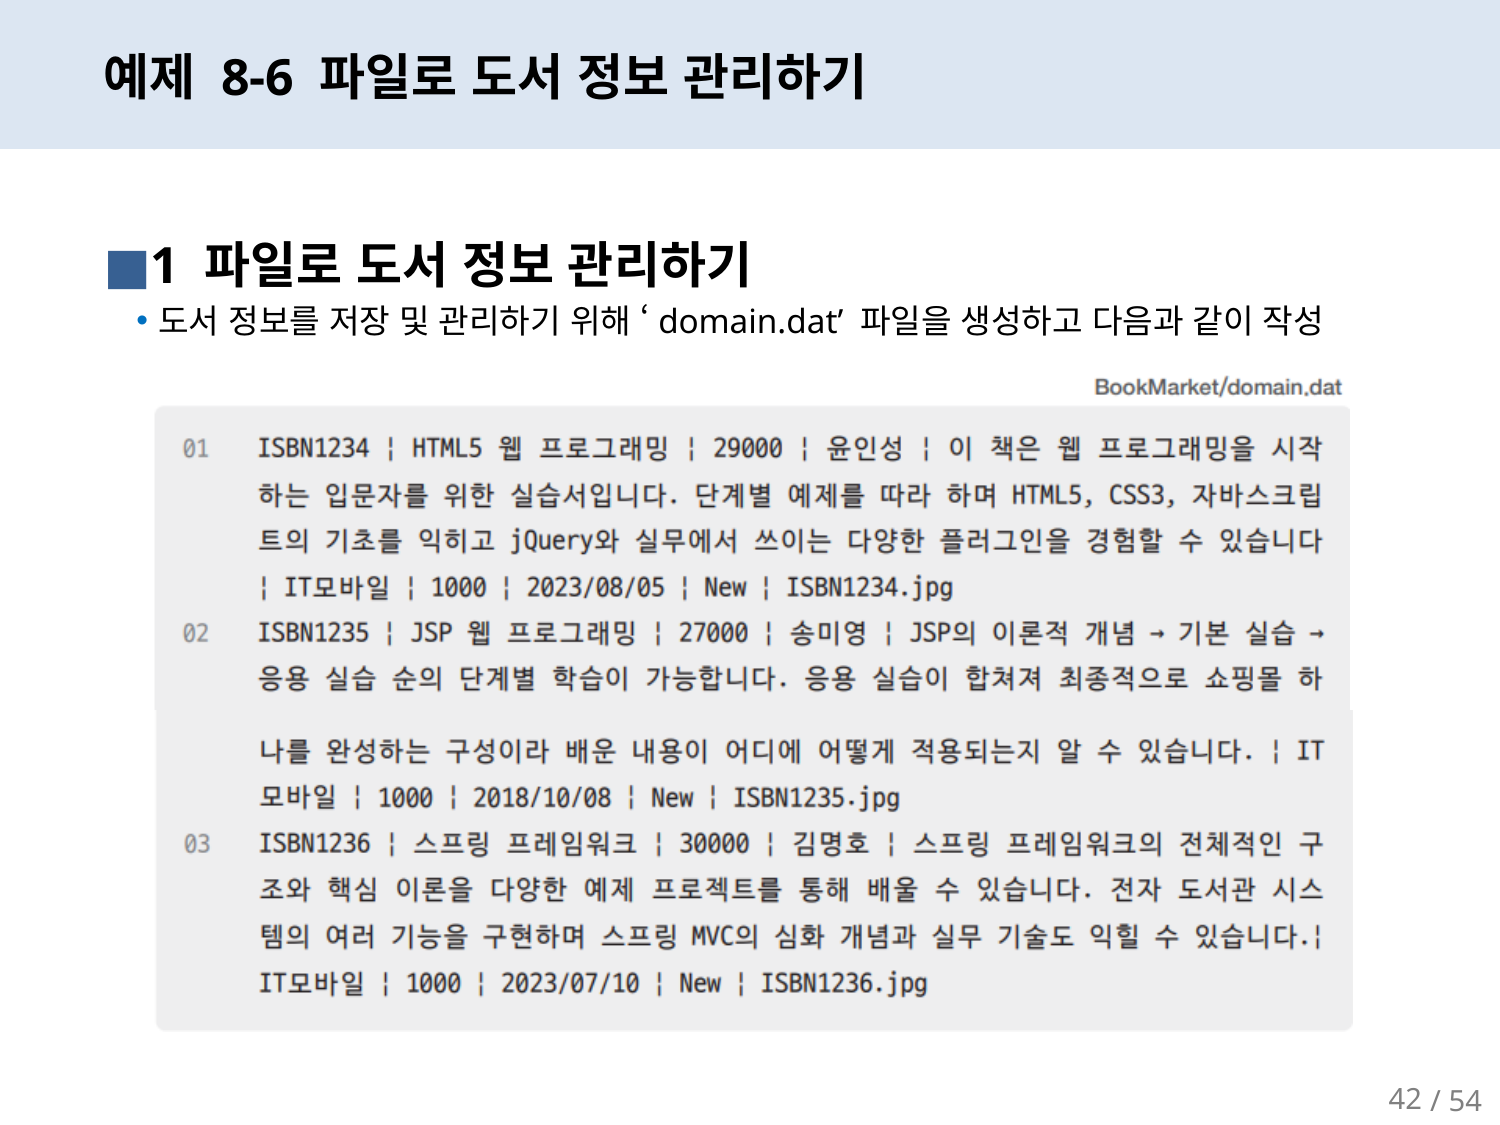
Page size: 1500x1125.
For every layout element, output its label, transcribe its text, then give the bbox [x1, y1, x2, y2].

list 1 파일로 도서 정보 관리하기 도서 정보를 저장 및 관리하기 위해 ‘domain.dat’ 파일을 생성하고 다음과 같이 작성 [88, 196, 1436, 1083]
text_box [147, 373, 1353, 1032]
title 예제 8-6 파일로 도서 정보 관리하기 [88, 30, 1211, 121]
